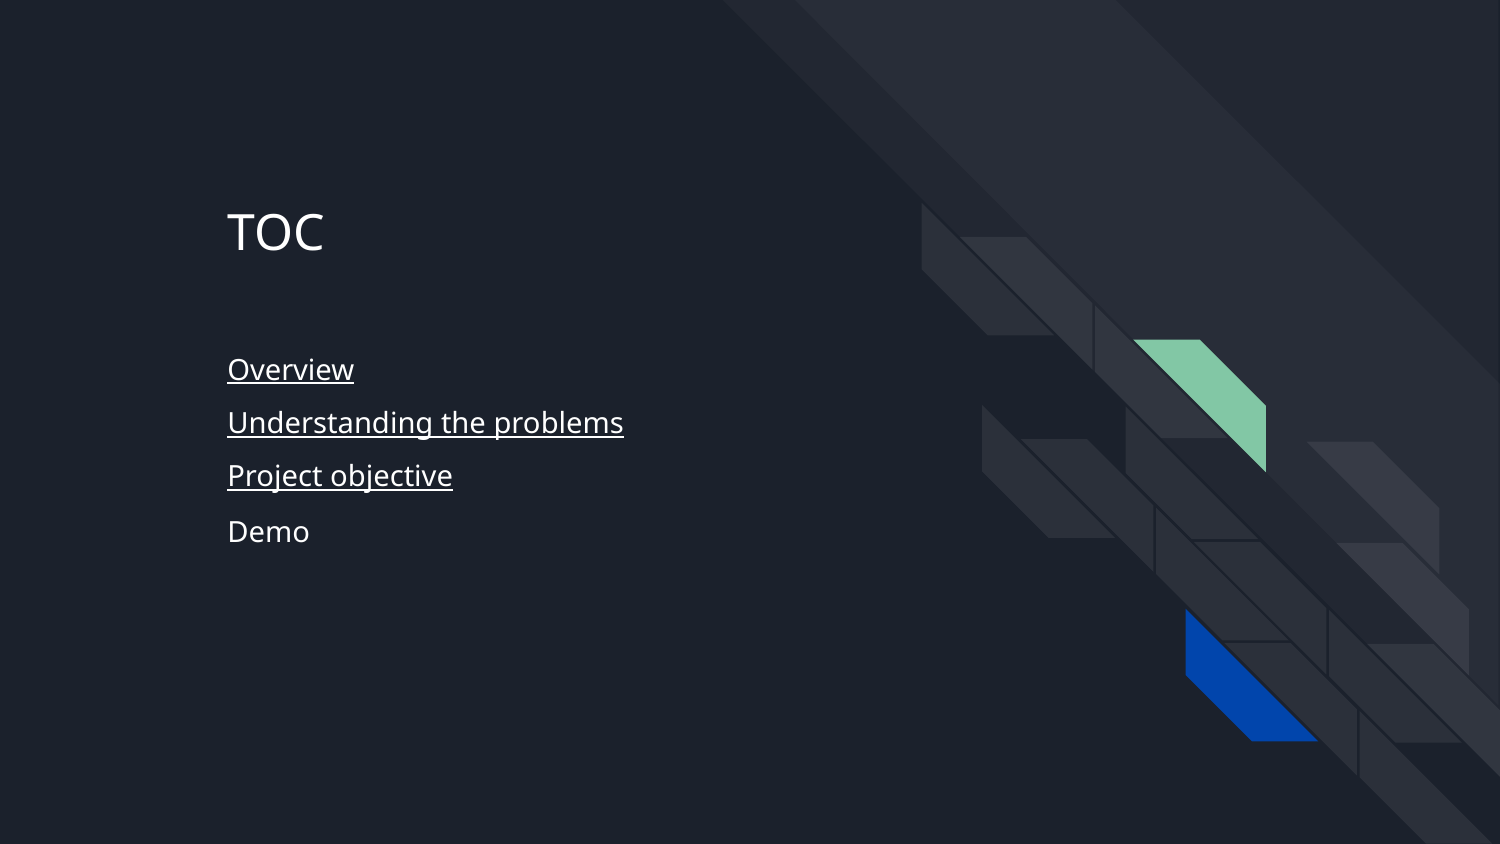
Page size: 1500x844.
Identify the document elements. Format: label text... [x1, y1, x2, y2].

text_box Demo [212, 504, 708, 558]
text_box Overview [212, 344, 708, 397]
text_box Understanding the problems [212, 397, 708, 450]
text_box Project objective [212, 450, 708, 504]
title TOC [212, 185, 1368, 266]
